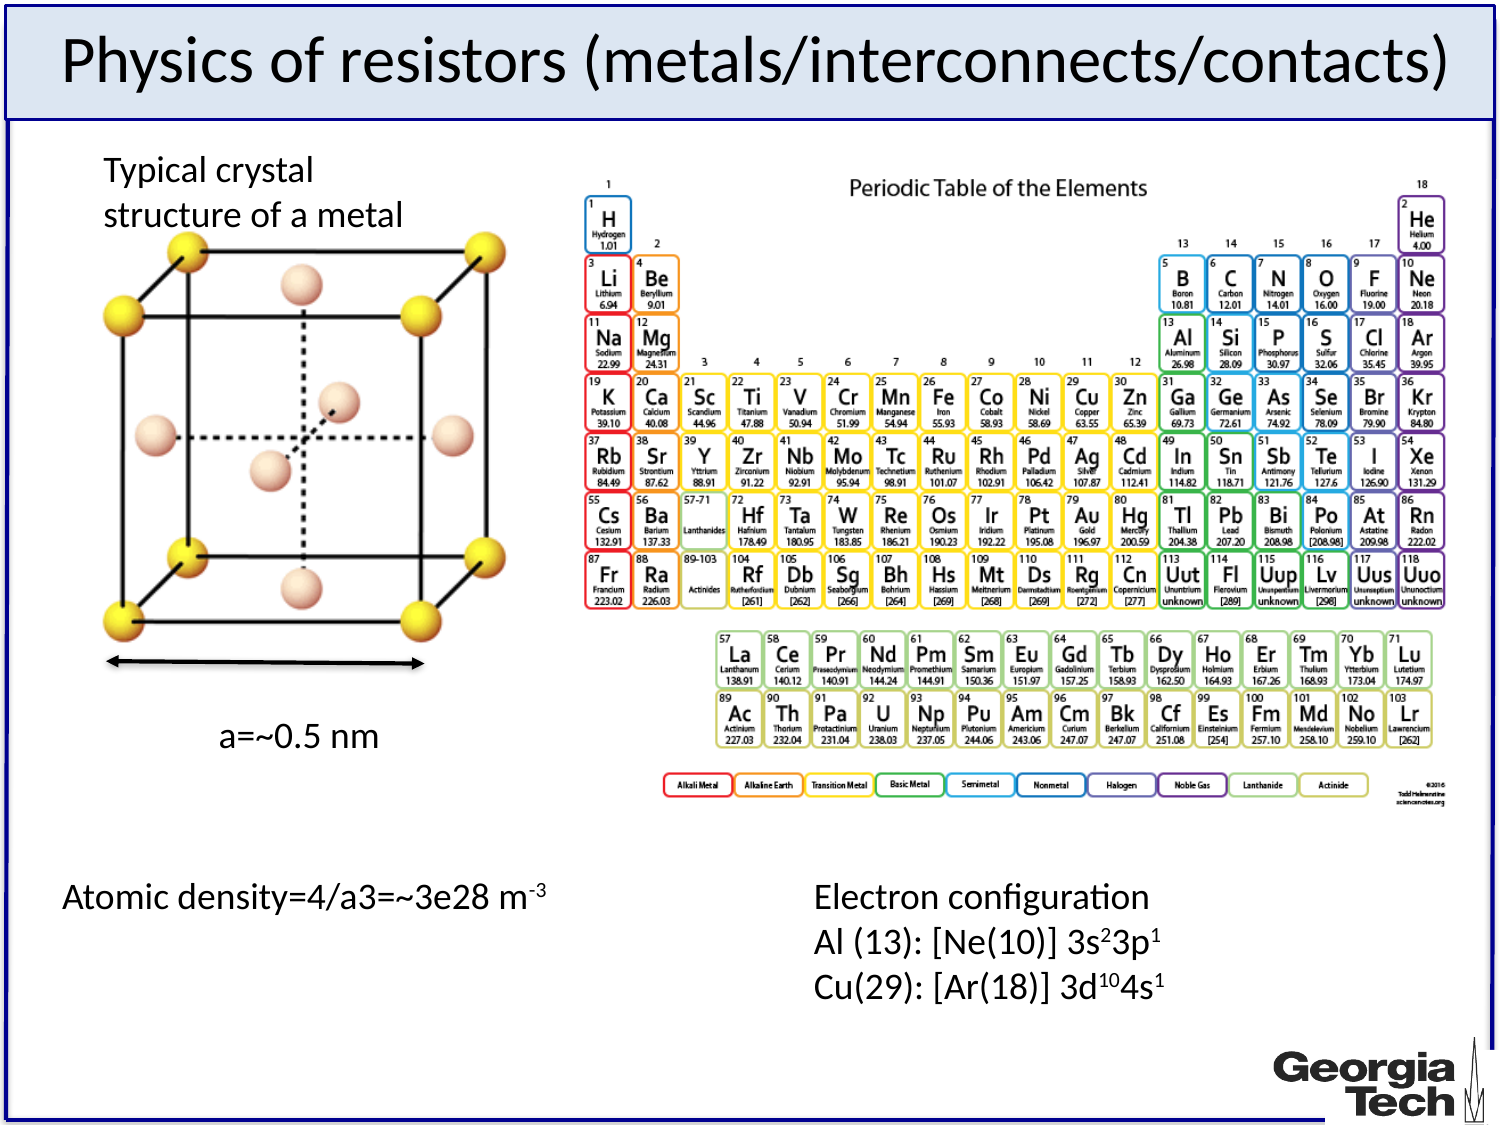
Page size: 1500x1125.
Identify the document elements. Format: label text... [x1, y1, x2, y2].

text_box Physics of resistors (metals/interconnects/contacts) [12, 0, 1500, 138]
text_box Atomic density=4/a3=~3e28 m-3 [47, 864, 562, 925]
picture [88, 214, 511, 646]
text_box a=~0.5 nm [204, 703, 396, 764]
picture [1251, 1013, 1500, 1125]
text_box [105, 660, 425, 664]
text_box Typical crystal structure of a metal [88, 138, 461, 214]
text_box Electron configuration Al (13): [Ne(10)] 3s23p1 Cu(29): [Ar(18)] 3d104s1 [799, 864, 1180, 1060]
picture [565, 137, 1467, 834]
